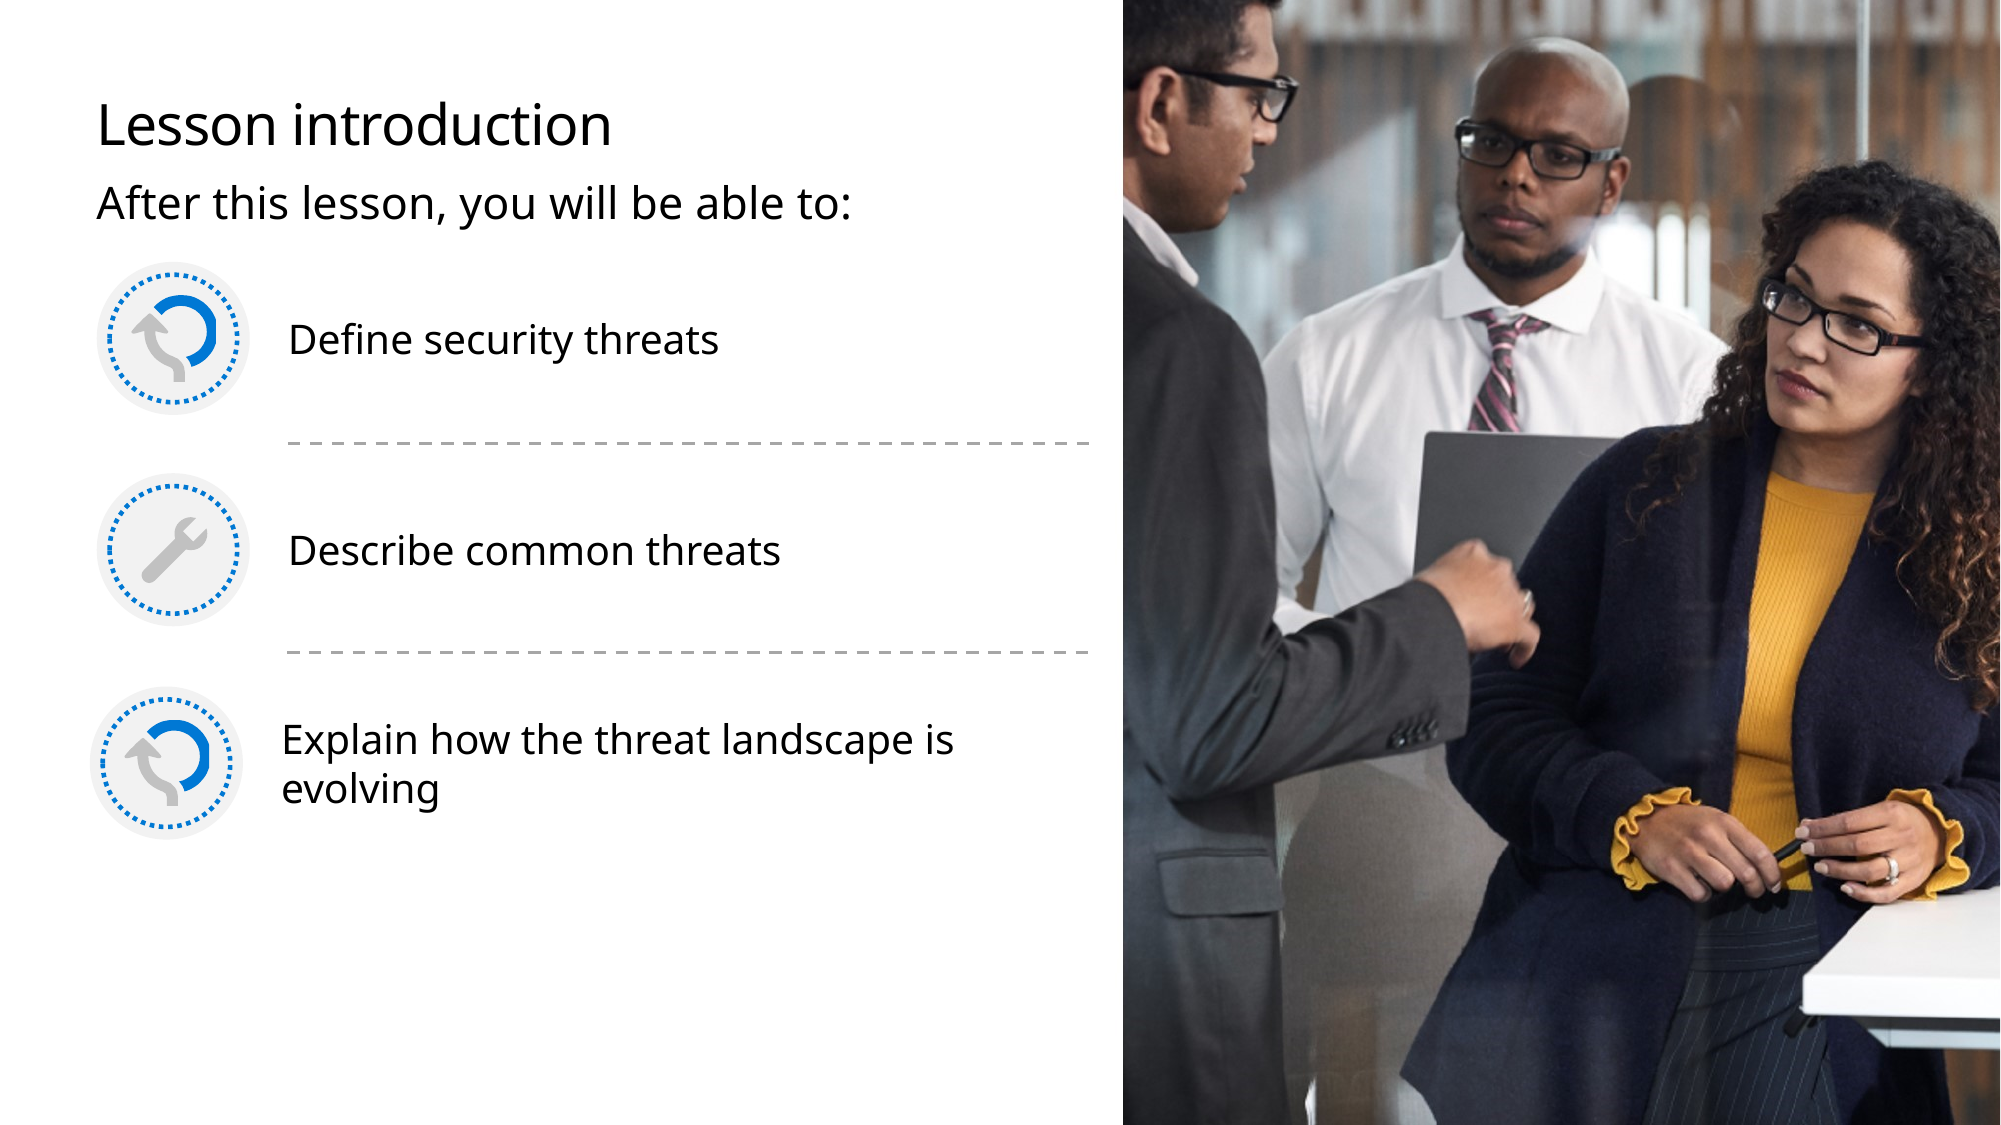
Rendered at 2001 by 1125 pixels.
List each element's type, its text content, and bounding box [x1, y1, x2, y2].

title Lesson introduction [96, 81, 1103, 153]
text_box After this lesson, you will be able to: [96, 174, 1103, 245]
text_box Define security threats [287, 288, 1091, 388]
picture [0, 0, 2001, 1125]
text_box Describe common threats [287, 499, 1091, 600]
text_box Explain how the threat landscape is evolving [280, 713, 1084, 813]
